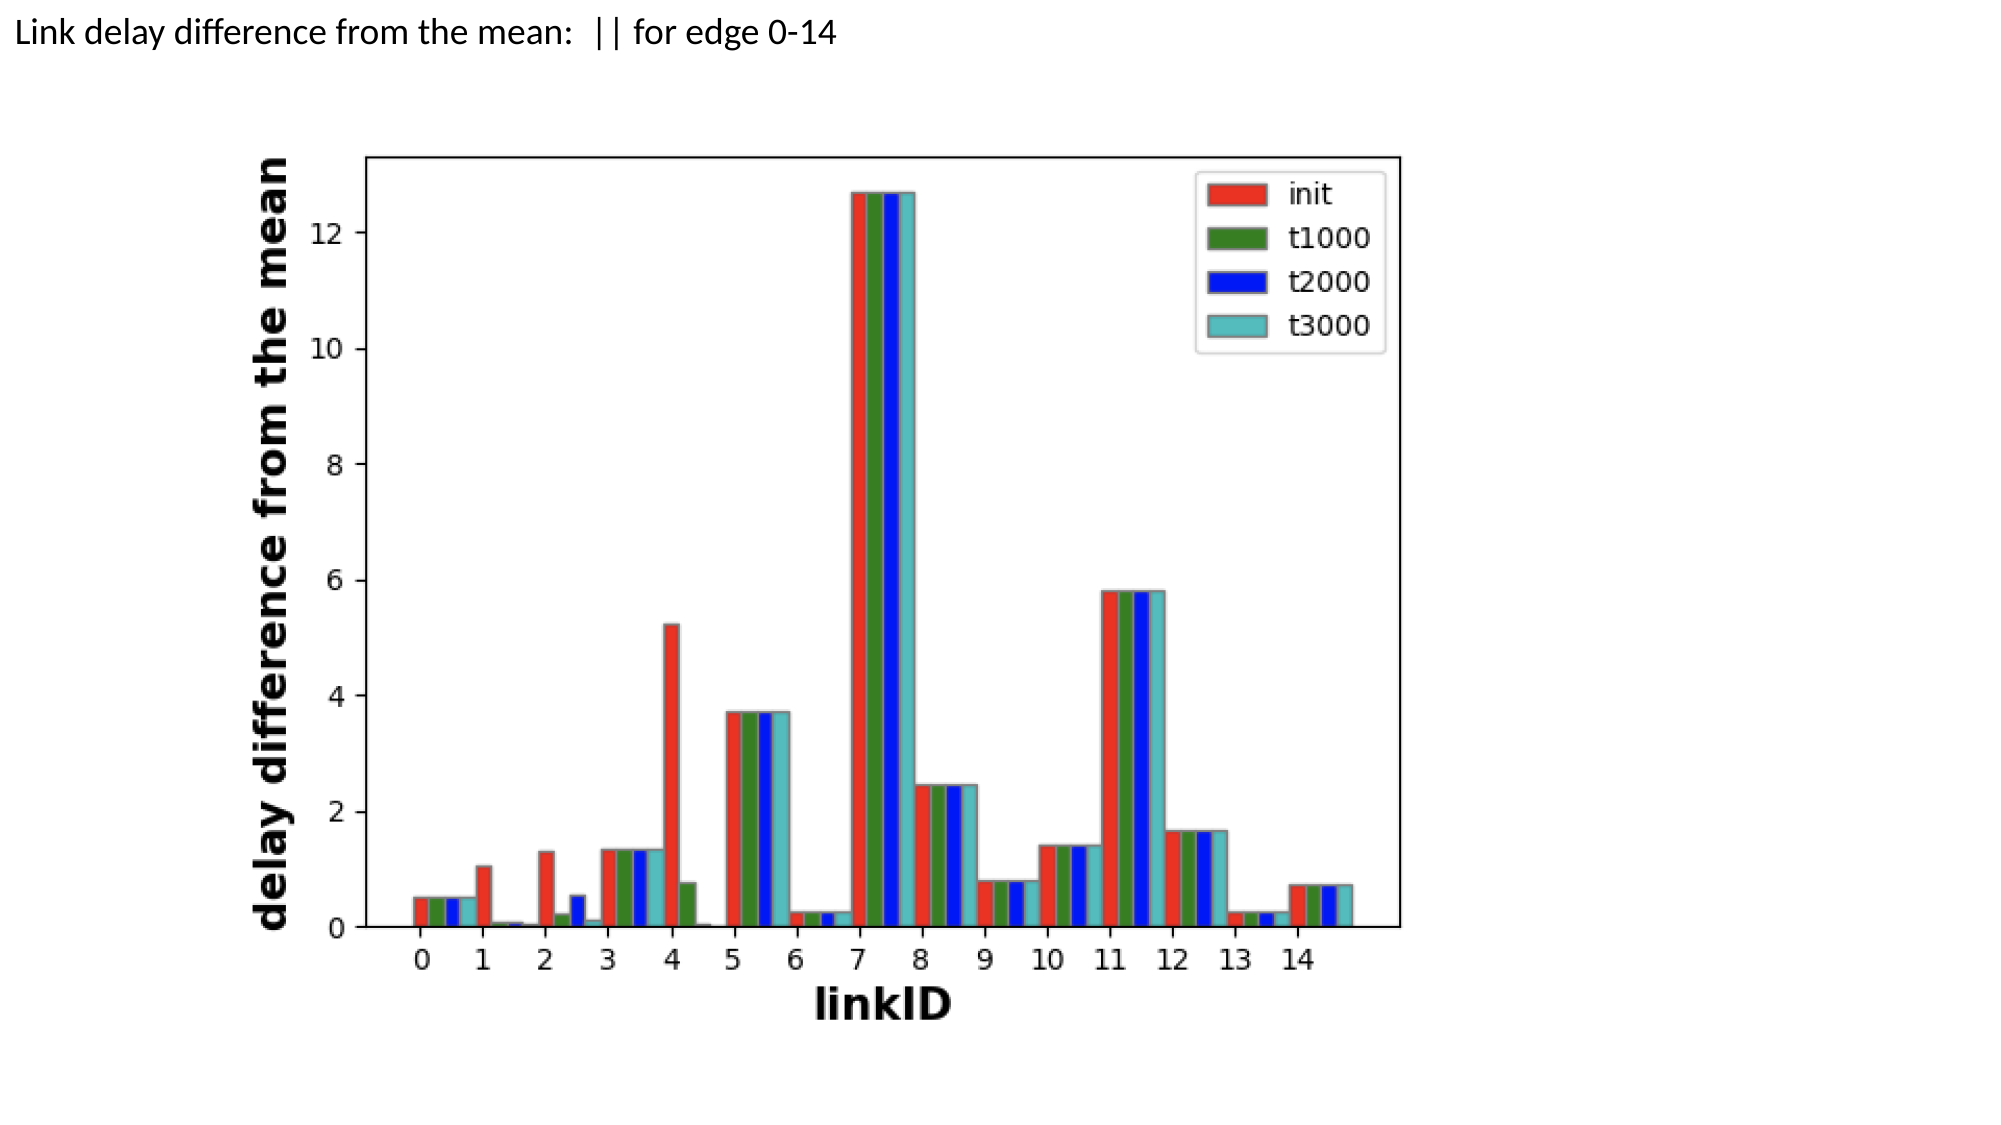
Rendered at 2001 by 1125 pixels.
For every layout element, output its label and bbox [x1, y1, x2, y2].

picture [213, 98, 1495, 1027]
